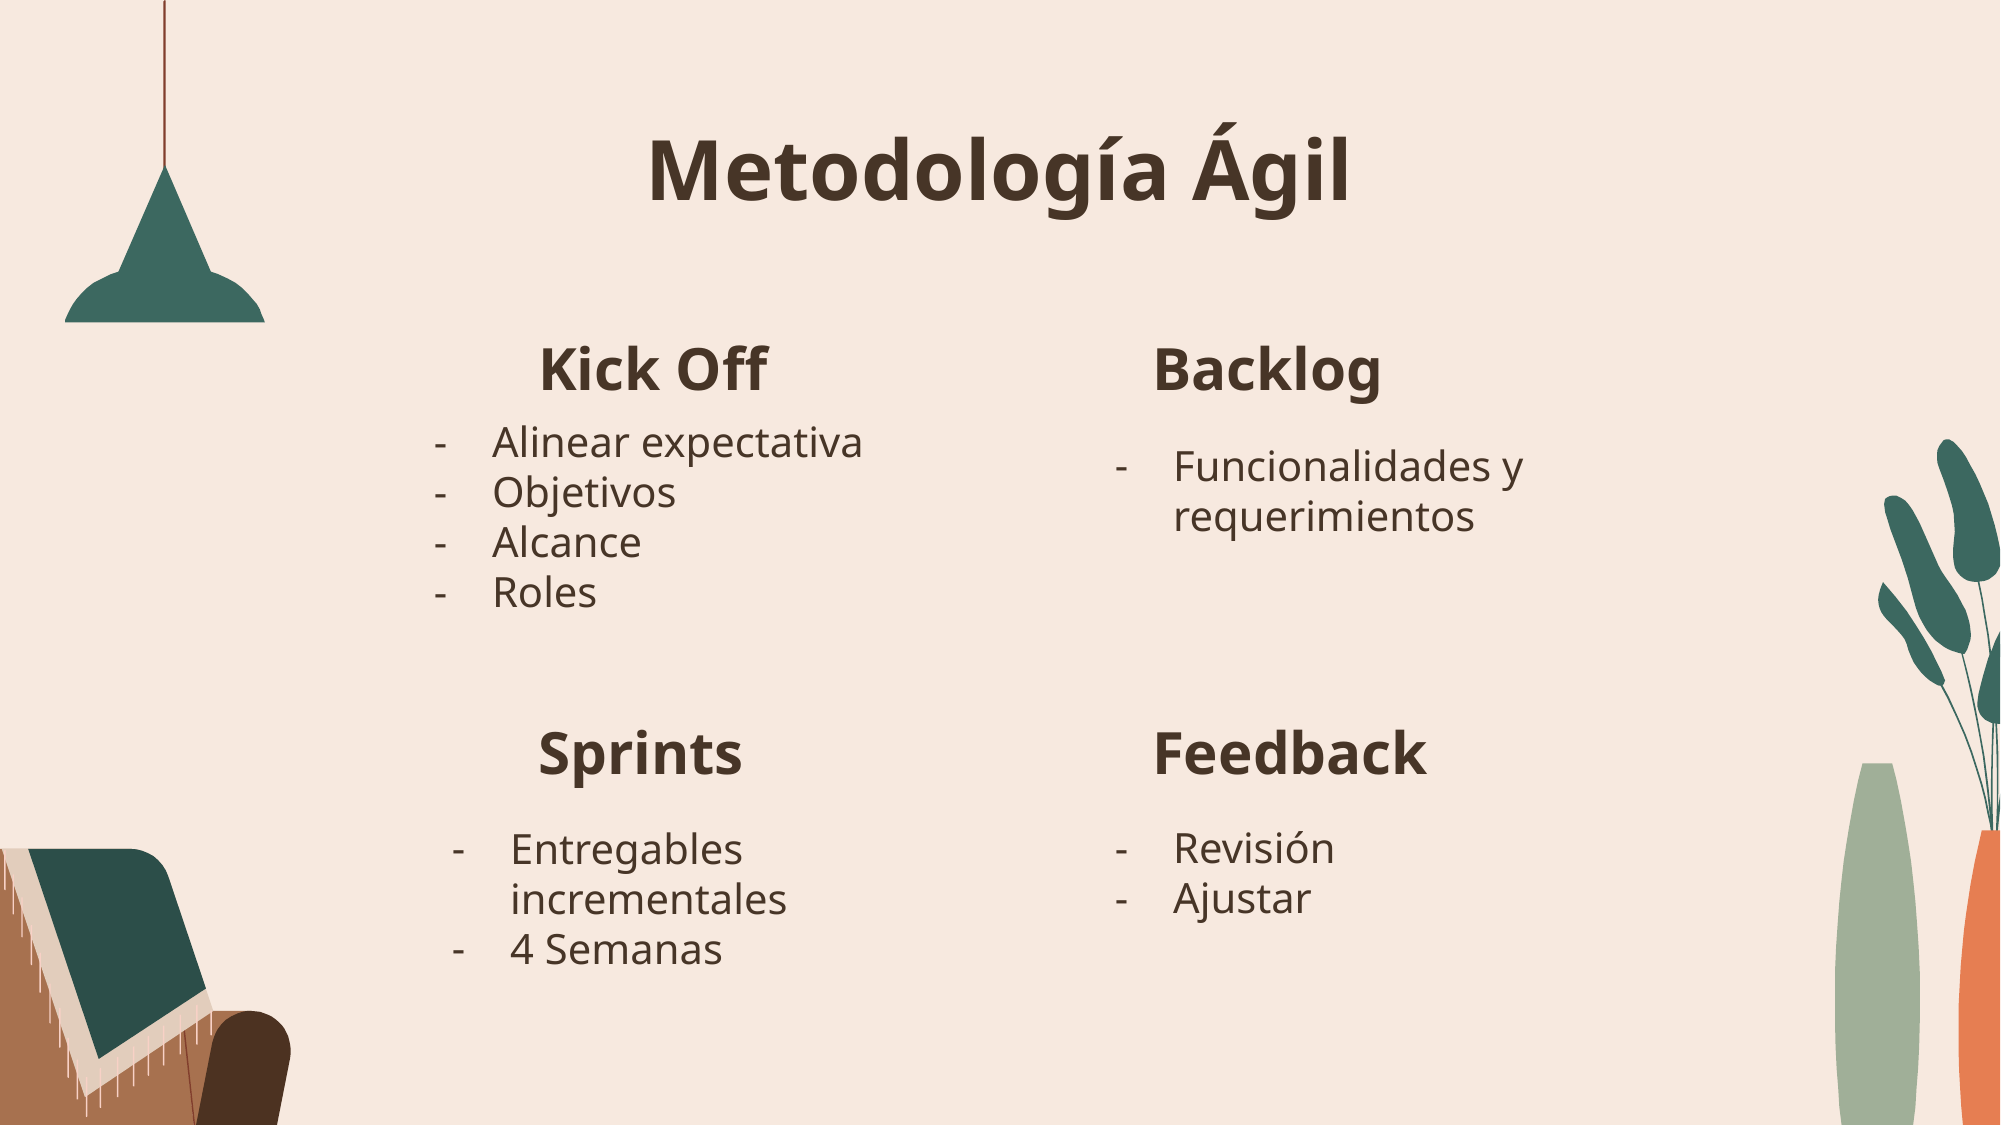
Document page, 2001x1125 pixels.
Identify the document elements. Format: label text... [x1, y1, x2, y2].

title Metodología Ágil [155, 97, 1845, 223]
text_box Alinear expectativa Objetivos Alcance Roles [402, 401, 963, 632]
subtitle Feedback [1131, 696, 1612, 786]
text_box Entregables incrementales 4 Semanas [420, 807, 913, 988]
text_box Funcionalidades y requerimientos [1083, 424, 1576, 555]
subtitle Kick Off [303, 312, 788, 402]
text_box Revisión Ajustar [1083, 807, 1576, 938]
subtitle Backlog [1131, 312, 1612, 402]
subtitle Sprints [280, 696, 764, 786]
